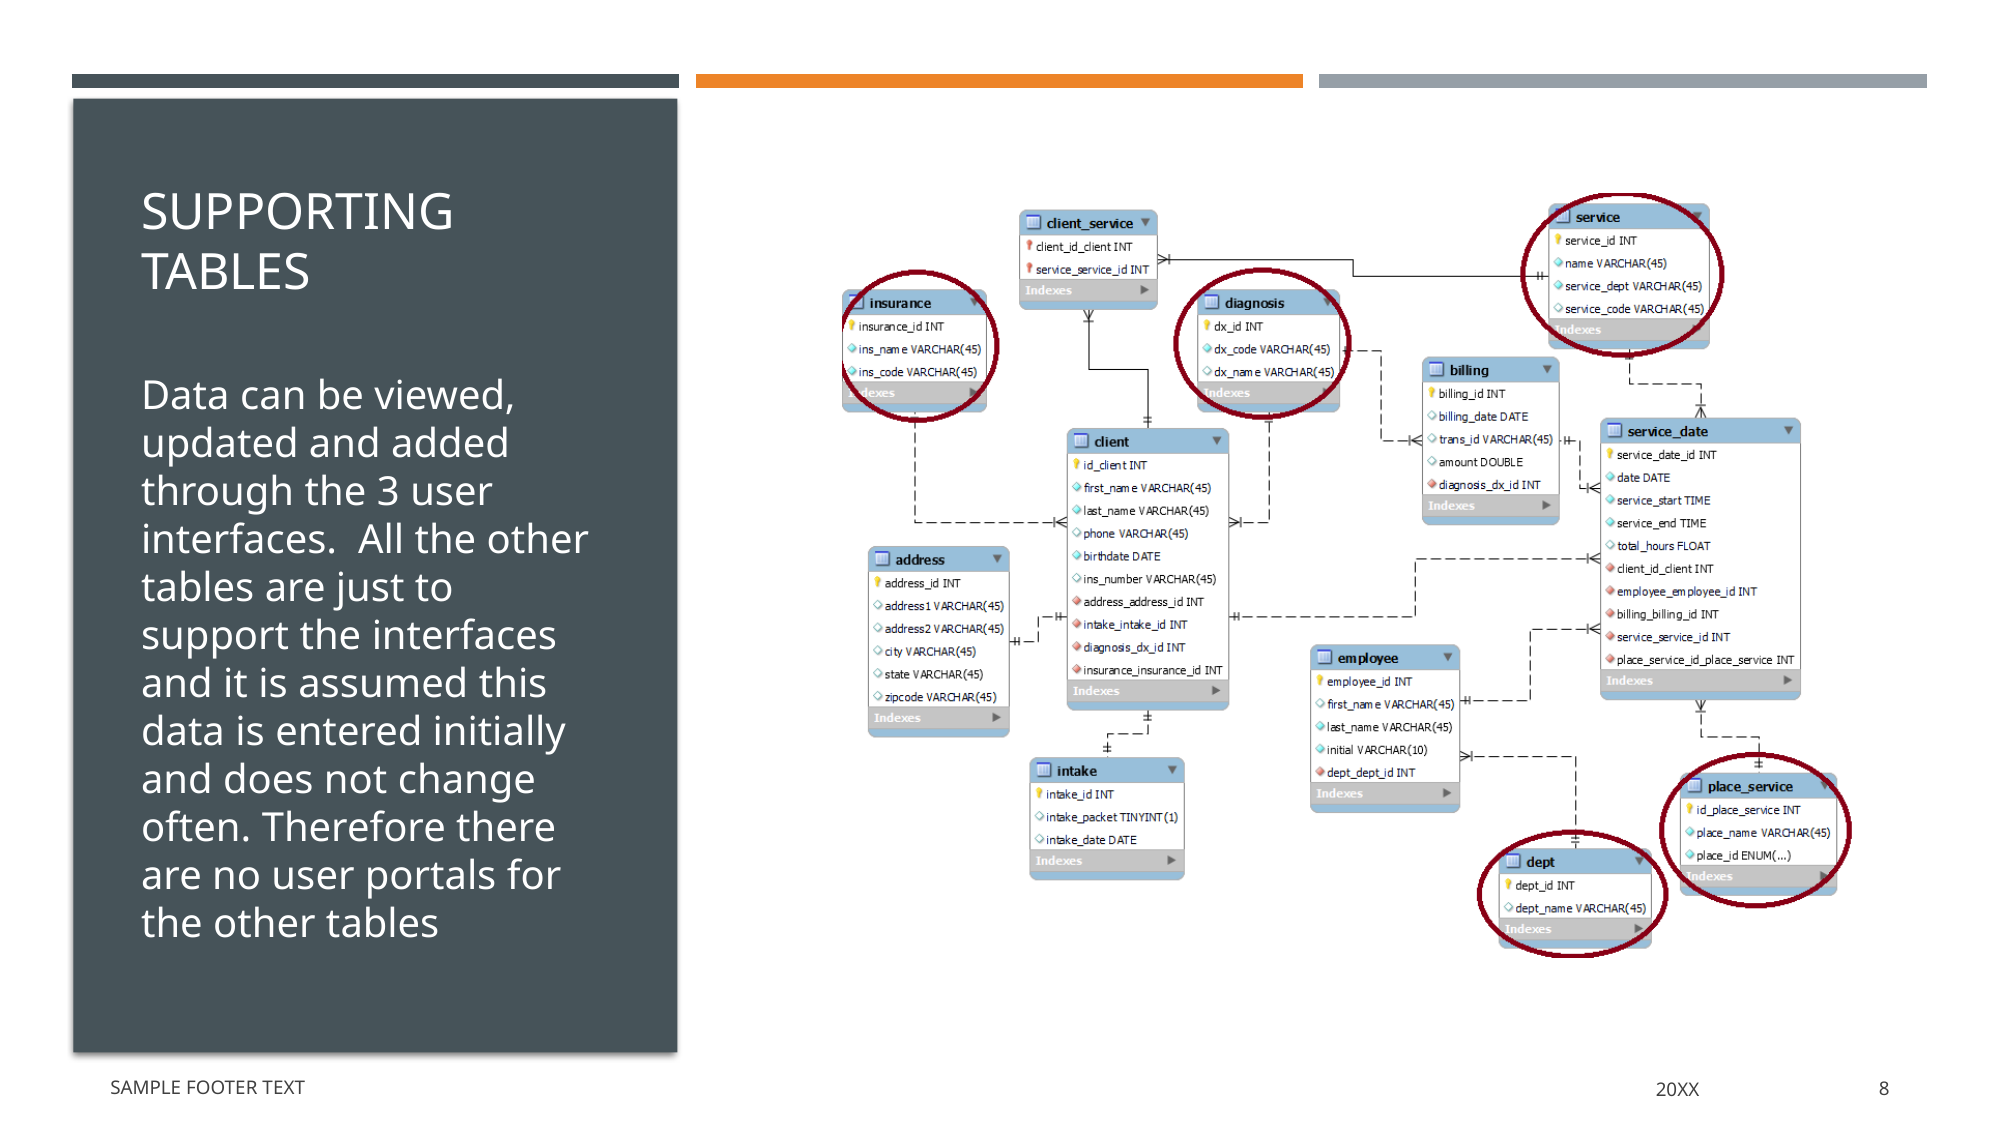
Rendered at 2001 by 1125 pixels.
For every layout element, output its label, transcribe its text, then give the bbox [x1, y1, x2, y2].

list Data can be viewed, updated and added through the 3 user interfaces. All the other tables are just to support the interfaces and it is assumed this data is entered initially and does not change often. Therefore there are no user portals for the other tables [125, 362, 624, 958]
slide_number 20XX [1247, 1059, 1715, 1120]
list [842, 192, 1857, 959]
title Supporting Tables [125, 153, 624, 308]
slide_number 8 [1732, 1059, 1905, 1120]
footer Sample Footer Text [95, 1058, 1230, 1119]
